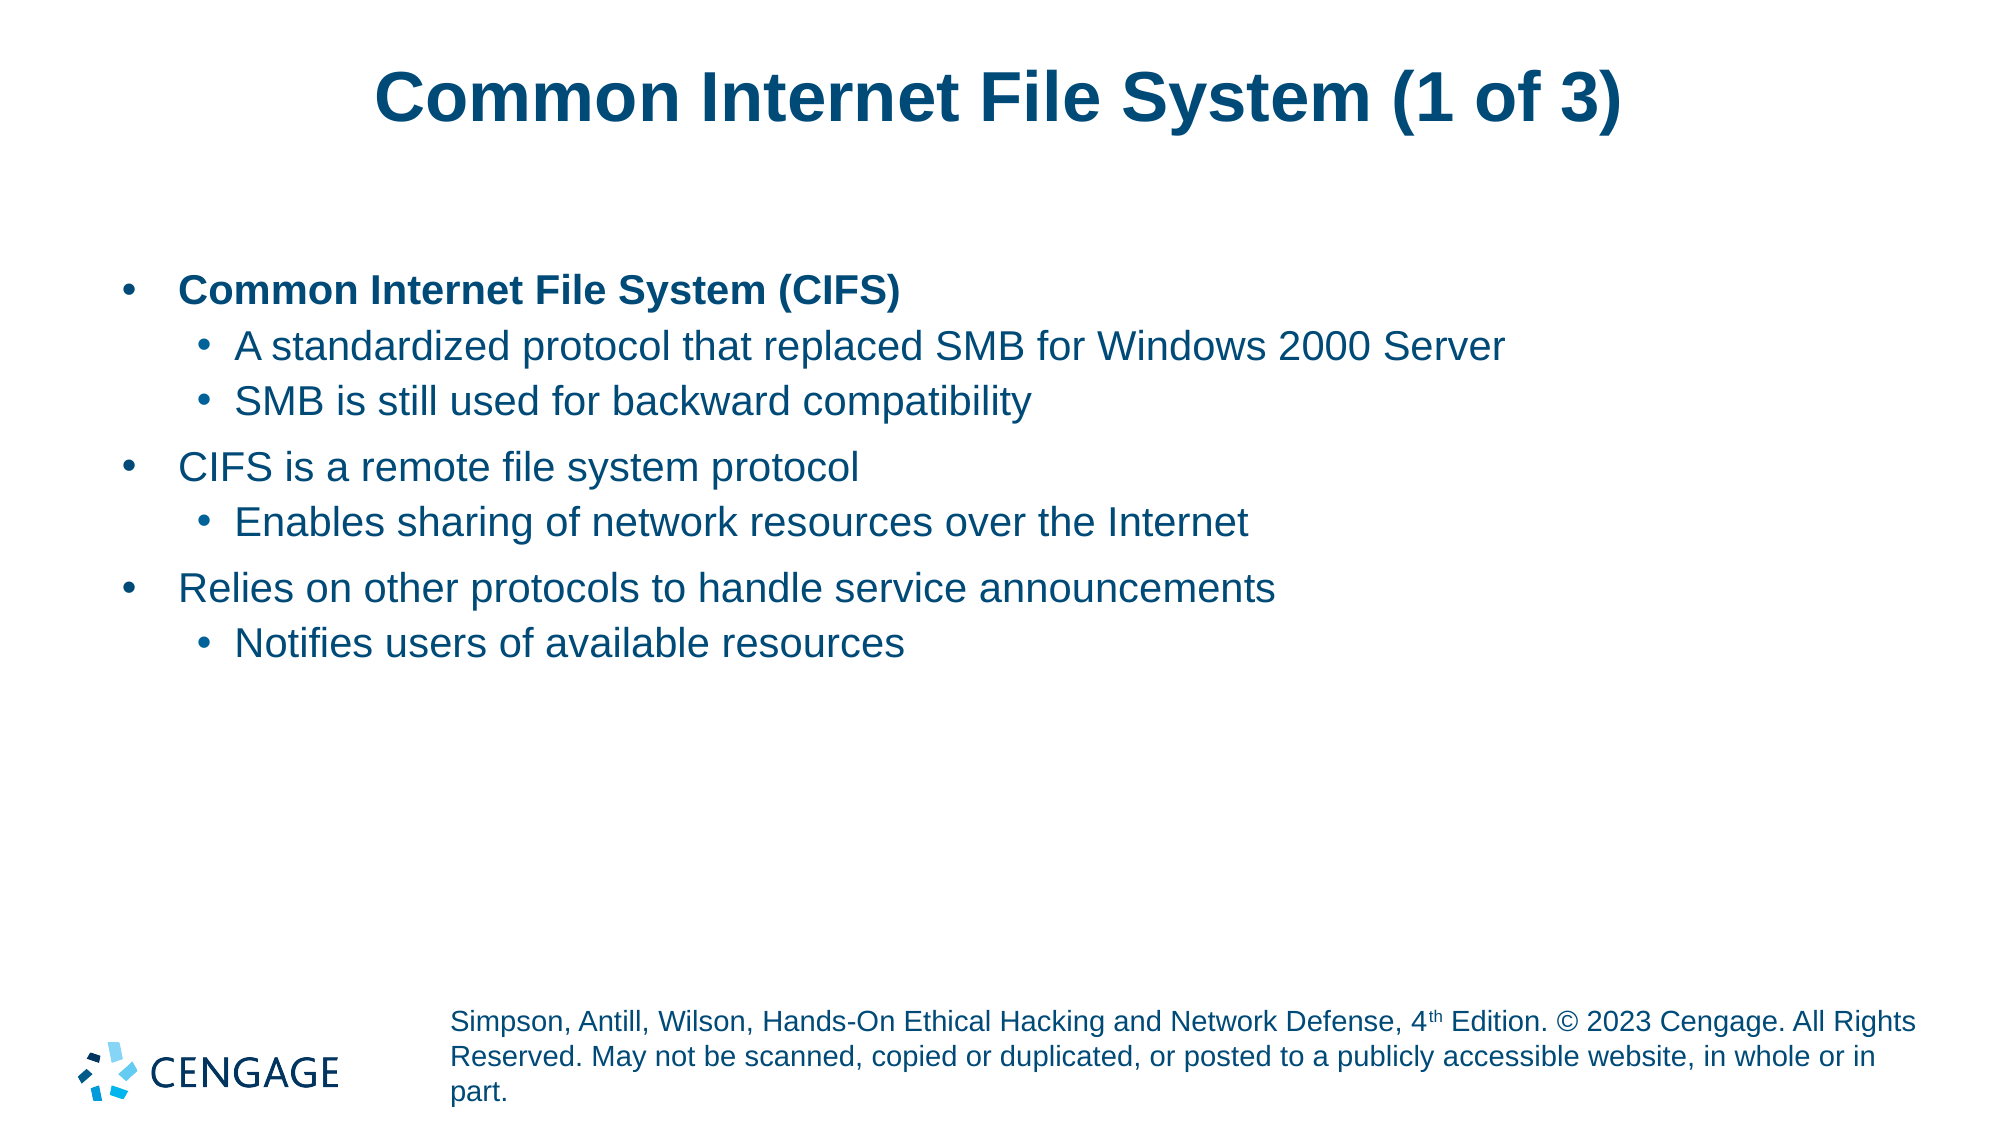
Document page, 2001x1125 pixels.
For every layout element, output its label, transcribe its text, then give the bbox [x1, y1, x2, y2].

picture [78, 1042, 338, 1101]
list Common Internet File System (CIFS) A standardized protocol that replaced SMB for Windows 2000 Server SMB is still used for backward compatibility CIFS is a remote file system protocol Enables sharing of network resources over the Internet Relies on other protocols to handle service announcements Notifies users of available resources [121, 268, 1880, 990]
title Common Internet File System (1 of 3) [137, 59, 1863, 171]
